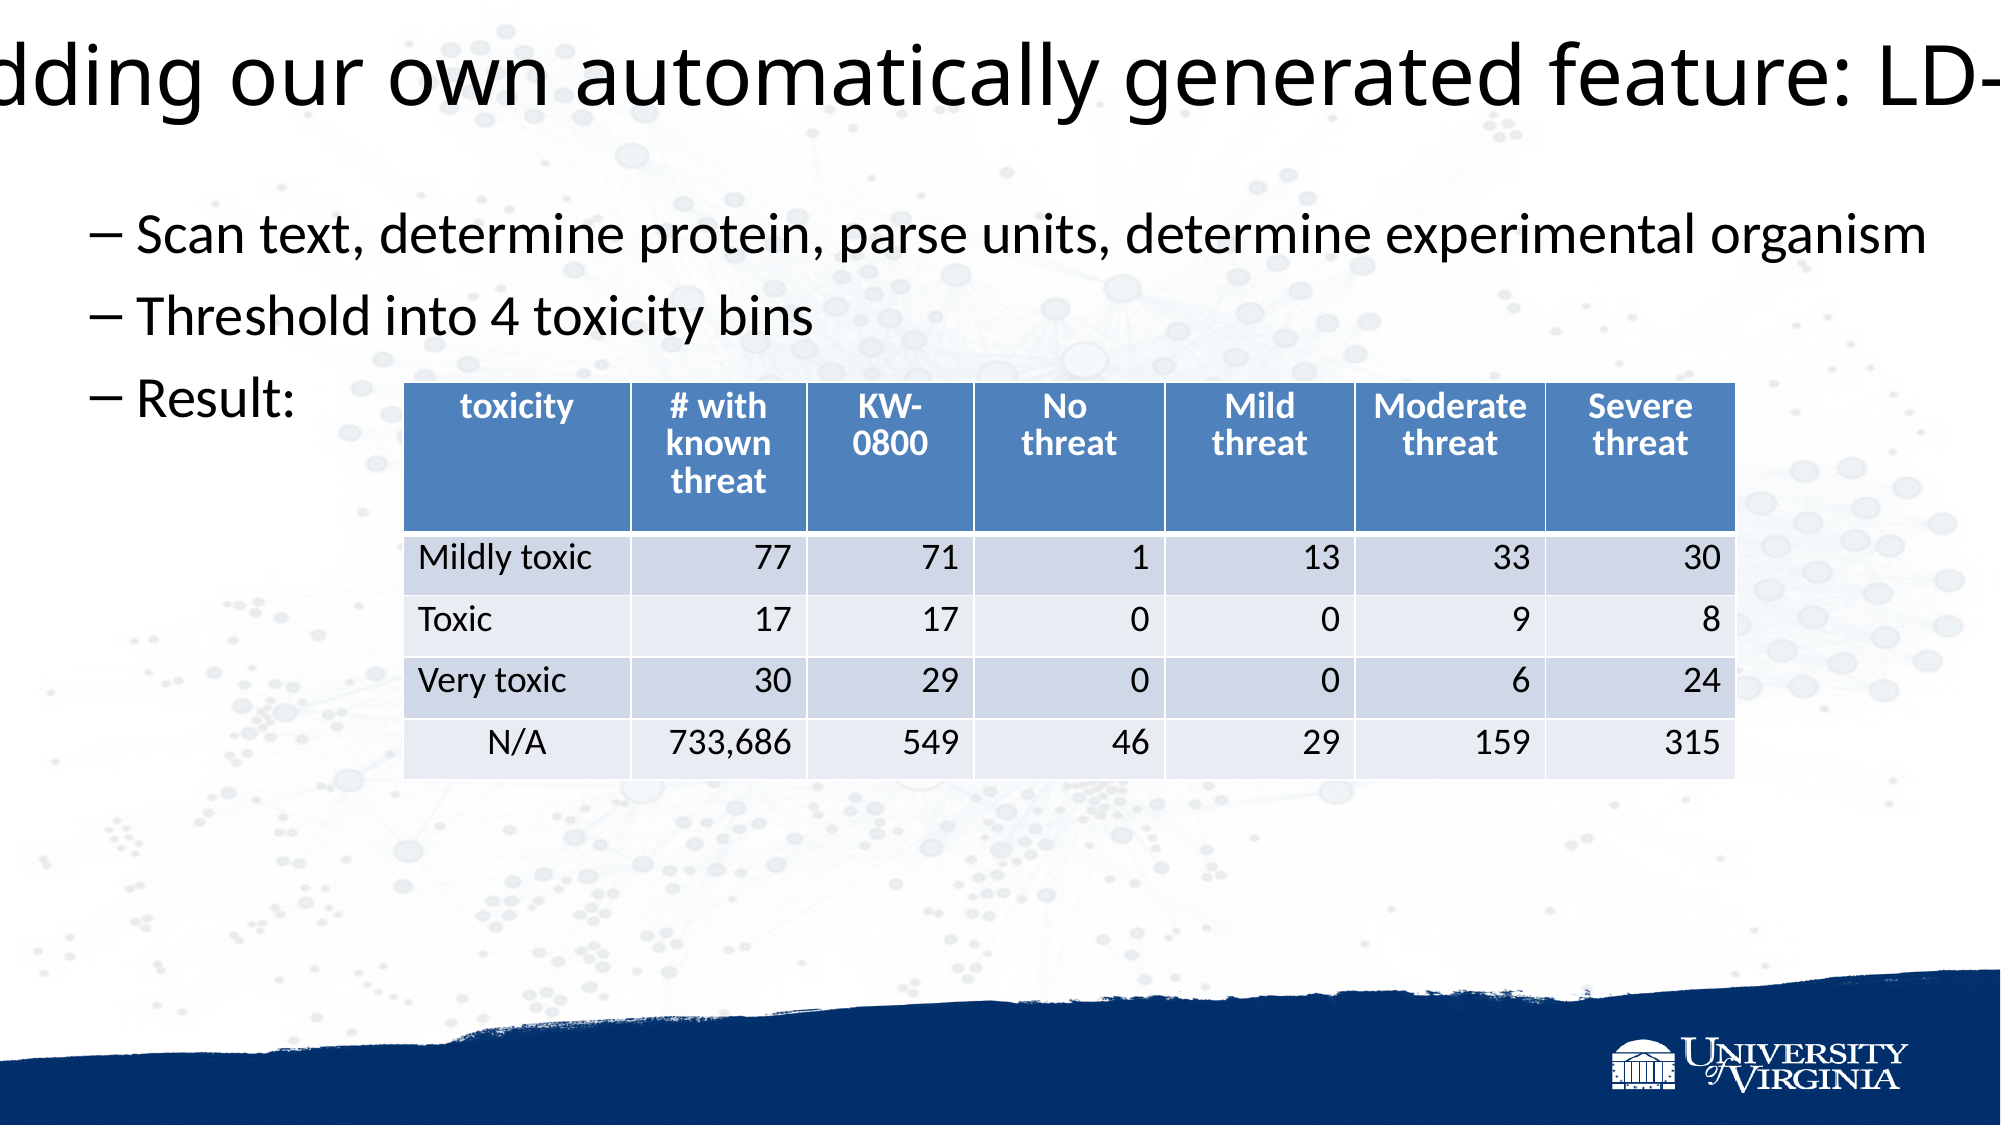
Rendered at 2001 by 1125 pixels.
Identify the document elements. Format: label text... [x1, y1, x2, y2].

table_cell 13 [1166, 537, 1354, 595]
table_cell 17 [632, 596, 806, 656]
table_cell 315 [1546, 720, 1735, 779]
table_cell 0 [975, 658, 1164, 718]
table_cell 71 [808, 537, 973, 595]
table_cell N/A [404, 720, 630, 779]
table_header Mild threat [1166, 383, 1354, 531]
table_cell 0 [1166, 658, 1354, 718]
table_cell 46 [975, 720, 1164, 779]
table_cell 29 [808, 658, 973, 718]
table_cell 30 [632, 658, 806, 718]
text_box Adding our own automatically generated feature: LD-50 [0, 14, 2000, 130]
table_cell 549 [808, 720, 973, 779]
list Scan text, determine protein, parse units, determine experimental organism Threshold into 4 toxicity bins Result: [0, 188, 2000, 527]
table_header Moderate threat [1356, 383, 1545, 531]
table_cell 30 [1546, 537, 1735, 595]
table_cell 8 [1546, 596, 1735, 656]
table_cell 0 [1166, 596, 1354, 656]
table_cell 733,686 [632, 720, 806, 779]
table_cell 9 [1356, 596, 1545, 656]
table_cell 24 [1546, 658, 1735, 718]
table_cell 77 [632, 537, 806, 595]
table_cell 29 [1166, 720, 1354, 779]
table_cell 1 [975, 537, 1164, 595]
picture [0, 852, 2001, 1125]
table_header Severe threat [1546, 383, 1735, 531]
table_cell 33 [1356, 537, 1545, 595]
table_cell Mildly toxic [404, 537, 630, 595]
table_header KW-0800 [808, 383, 973, 531]
table_cell 0 [975, 596, 1164, 656]
table_cell Toxic [404, 596, 630, 656]
table_cell Very toxic [404, 658, 630, 718]
table_cell 159 [1356, 720, 1545, 779]
table_header toxicity [404, 383, 630, 531]
table_cell 6 [1356, 658, 1545, 718]
table_header No threat [975, 383, 1164, 531]
table_cell 17 [808, 596, 973, 656]
table_header # with known threat [632, 383, 806, 531]
